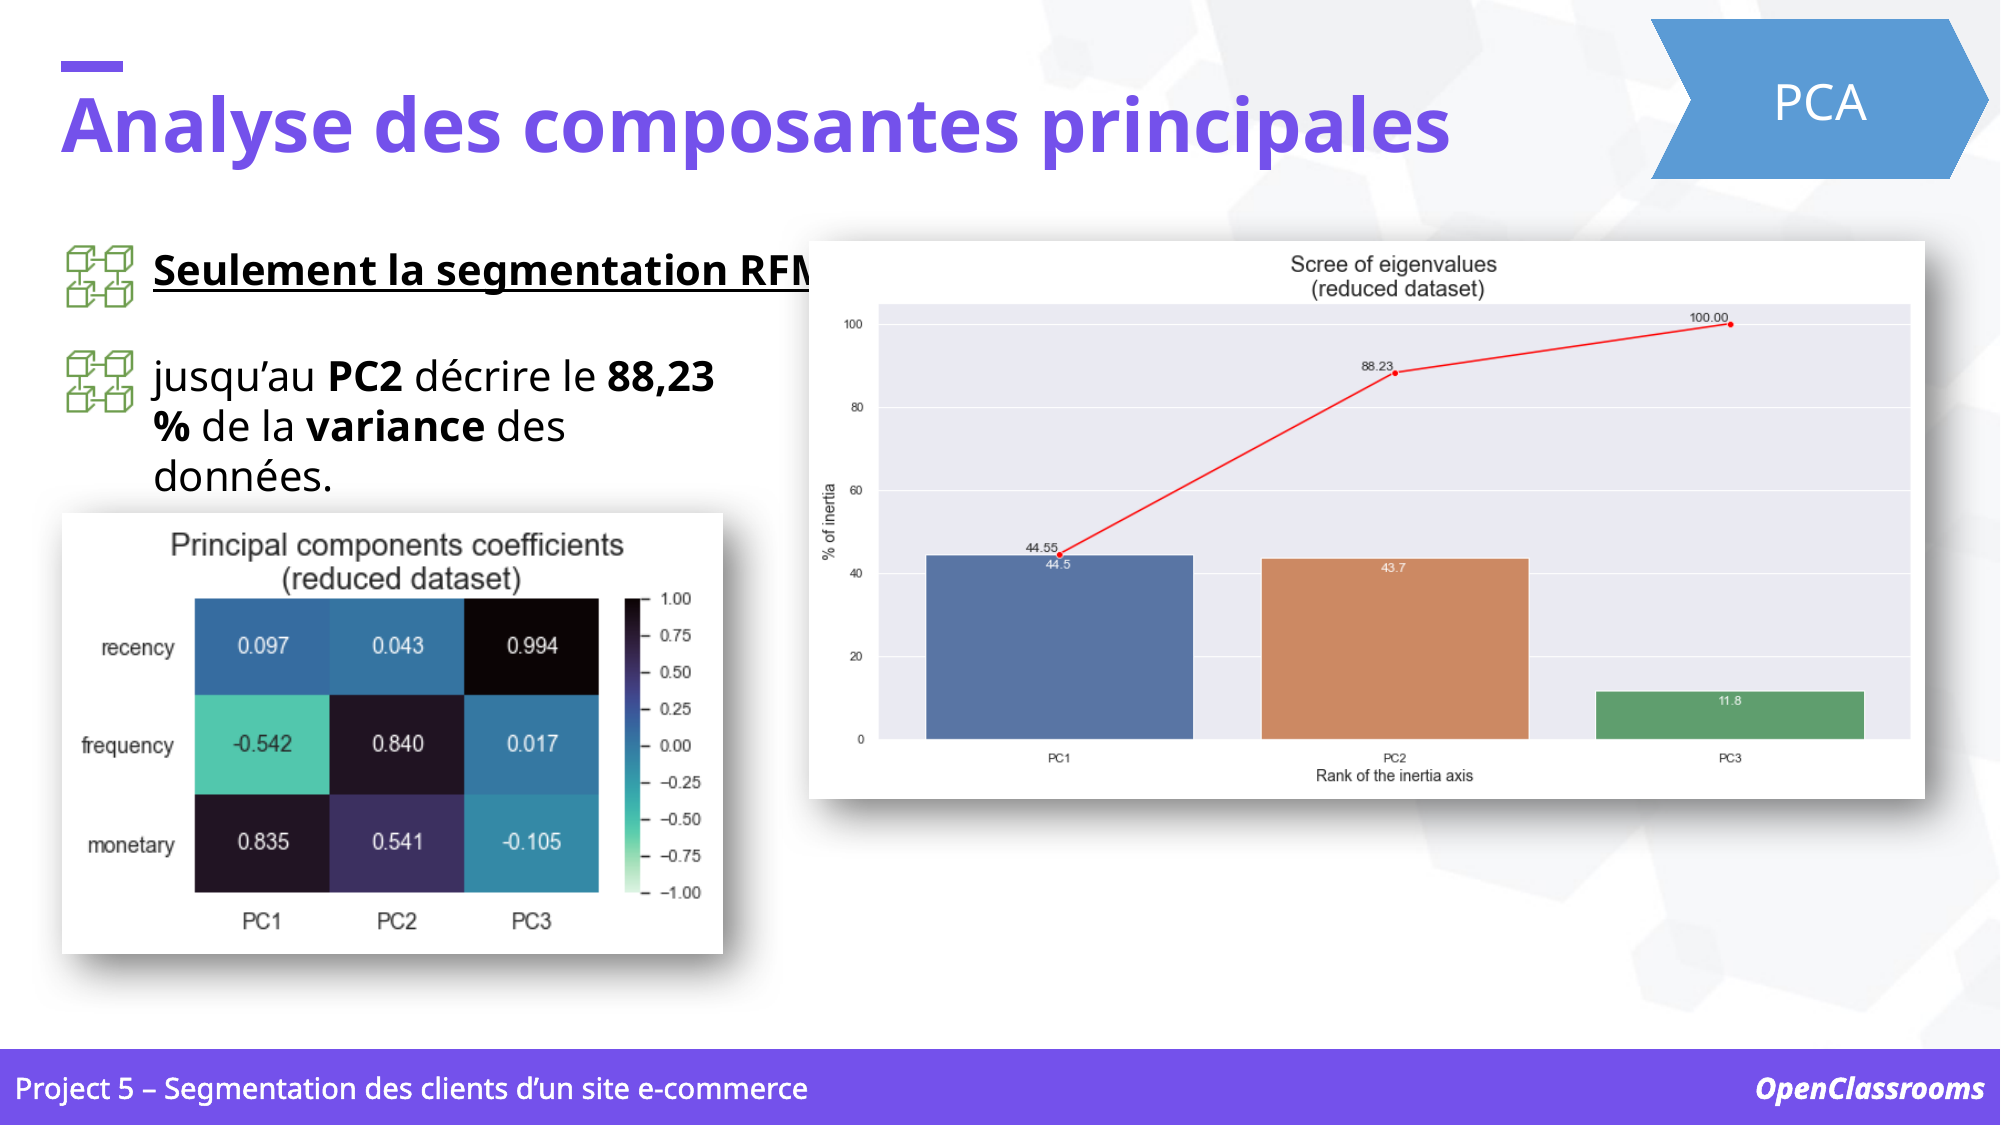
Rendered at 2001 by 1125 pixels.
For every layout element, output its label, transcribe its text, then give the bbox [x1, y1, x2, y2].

text_box Analyse des composantes principales [45, 70, 1572, 185]
text_box [0, 1049, 2000, 1125]
text_box [1651, 19, 1989, 179]
picture [0, 0, 2001, 1125]
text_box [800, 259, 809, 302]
text_box Seulement la segmentation RFM [138, 236, 812, 302]
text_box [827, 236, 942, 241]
text_box PCA [1670, 71, 1972, 130]
text_box OpenClassrooms [1729, 1062, 2000, 1112]
text_box [61, 61, 123, 72]
text_box Project 5 – Segmentation des clients d’un site e-commerce [0, 1062, 1474, 1112]
text_box jusqu’au PC2 décrire le 88,23 % de la variance des données. [138, 341, 745, 507]
